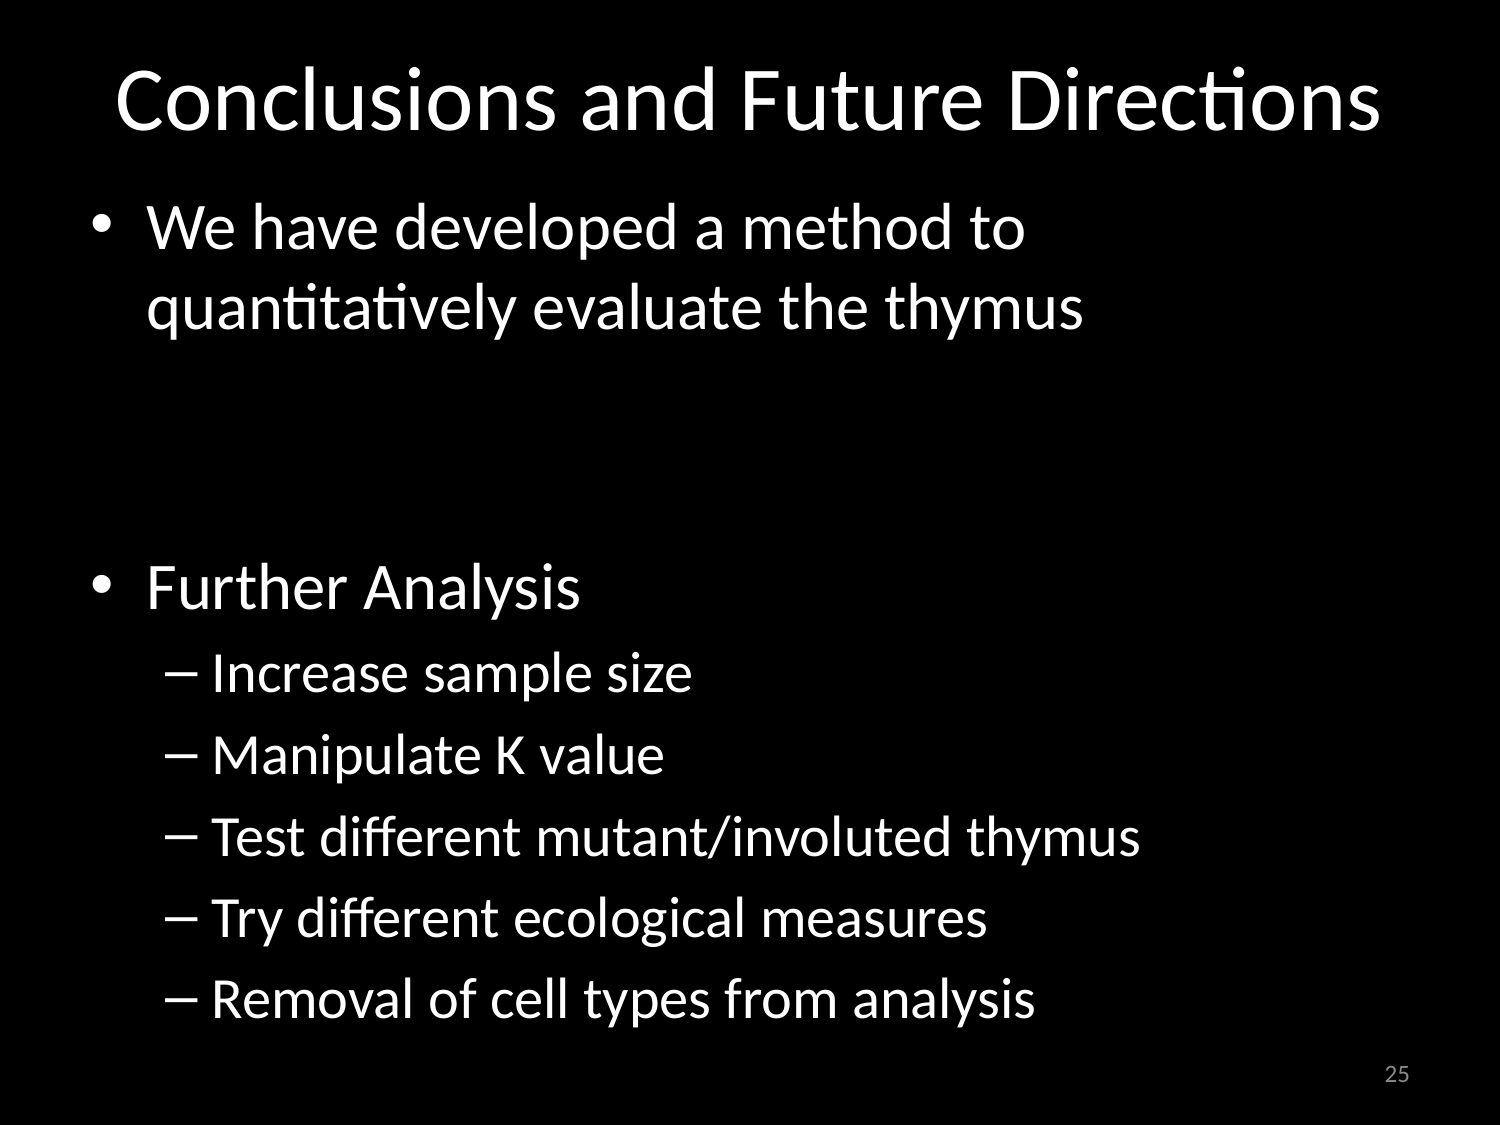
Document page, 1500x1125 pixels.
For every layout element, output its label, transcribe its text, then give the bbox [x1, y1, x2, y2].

list We have developed a method to quantitatively evaluate the thymus Further Analysis Increase sample size Manipulate K value Test different mutant/involuted thymus Try different ecological measures Removal of cell types from analysis [75, 174, 1425, 1088]
slide_number 25 [1074, 1042, 1425, 1103]
title Conclusions and Future Directions [75, 0, 1425, 174]
